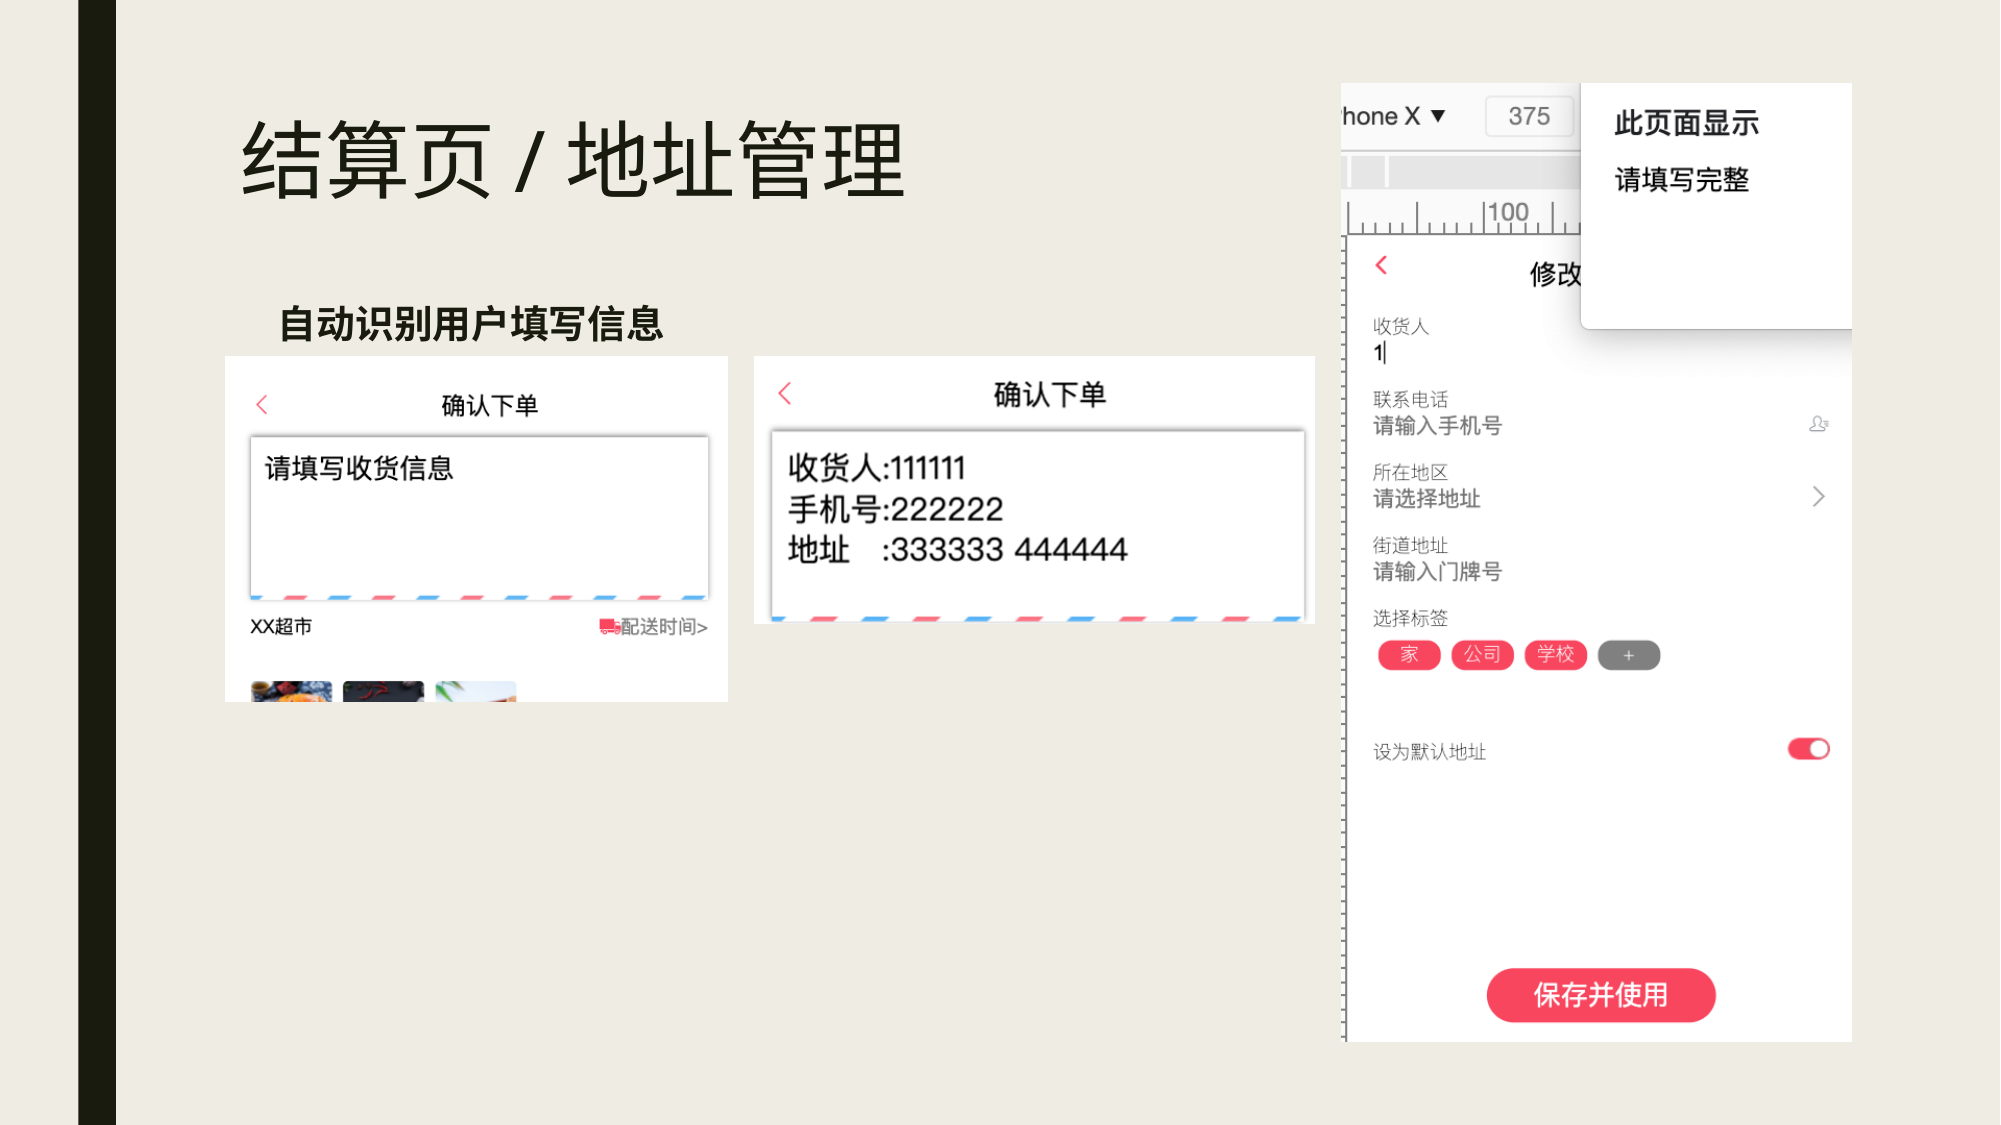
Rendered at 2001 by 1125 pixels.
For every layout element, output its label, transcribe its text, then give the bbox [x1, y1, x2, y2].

picture [1341, 83, 1852, 1042]
title 结算页/地址管理 自动识别用户填写信息 [225, 112, 1341, 357]
picture [224, 356, 728, 703]
picture [754, 356, 1315, 624]
